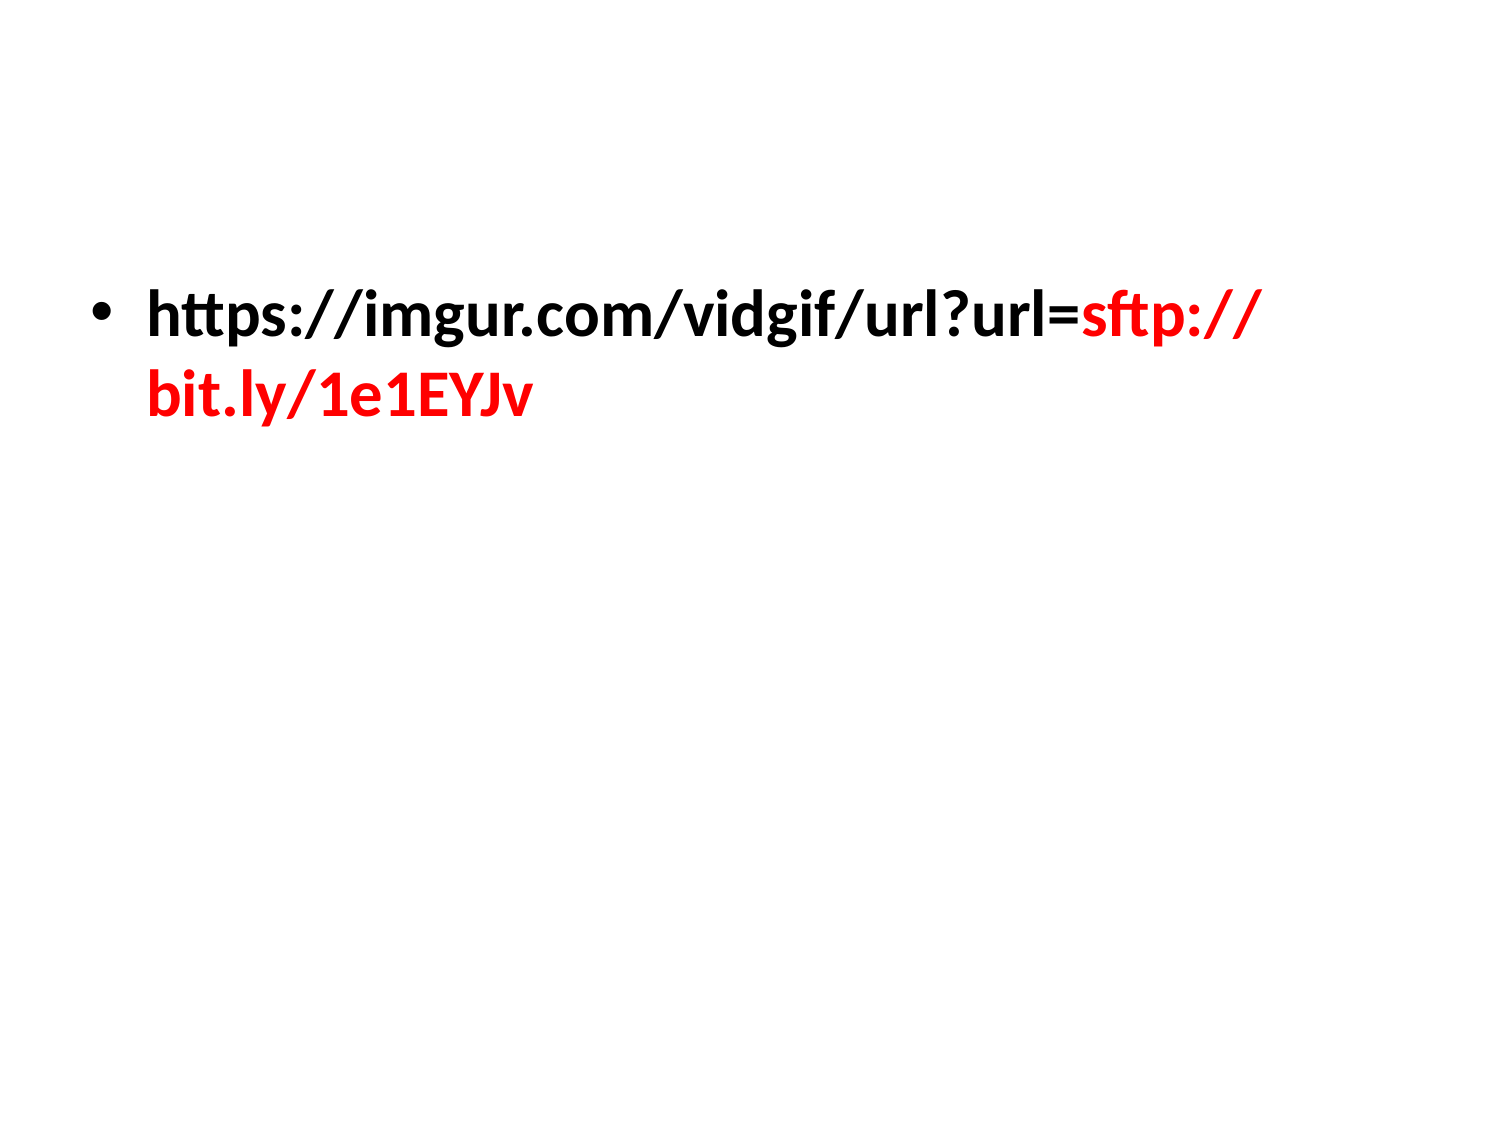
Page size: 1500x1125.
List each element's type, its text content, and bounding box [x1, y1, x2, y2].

list https://imgur.com/vidgif/url?url=sftp://bit.ly/1e1EYJv [75, 262, 1425, 1005]
